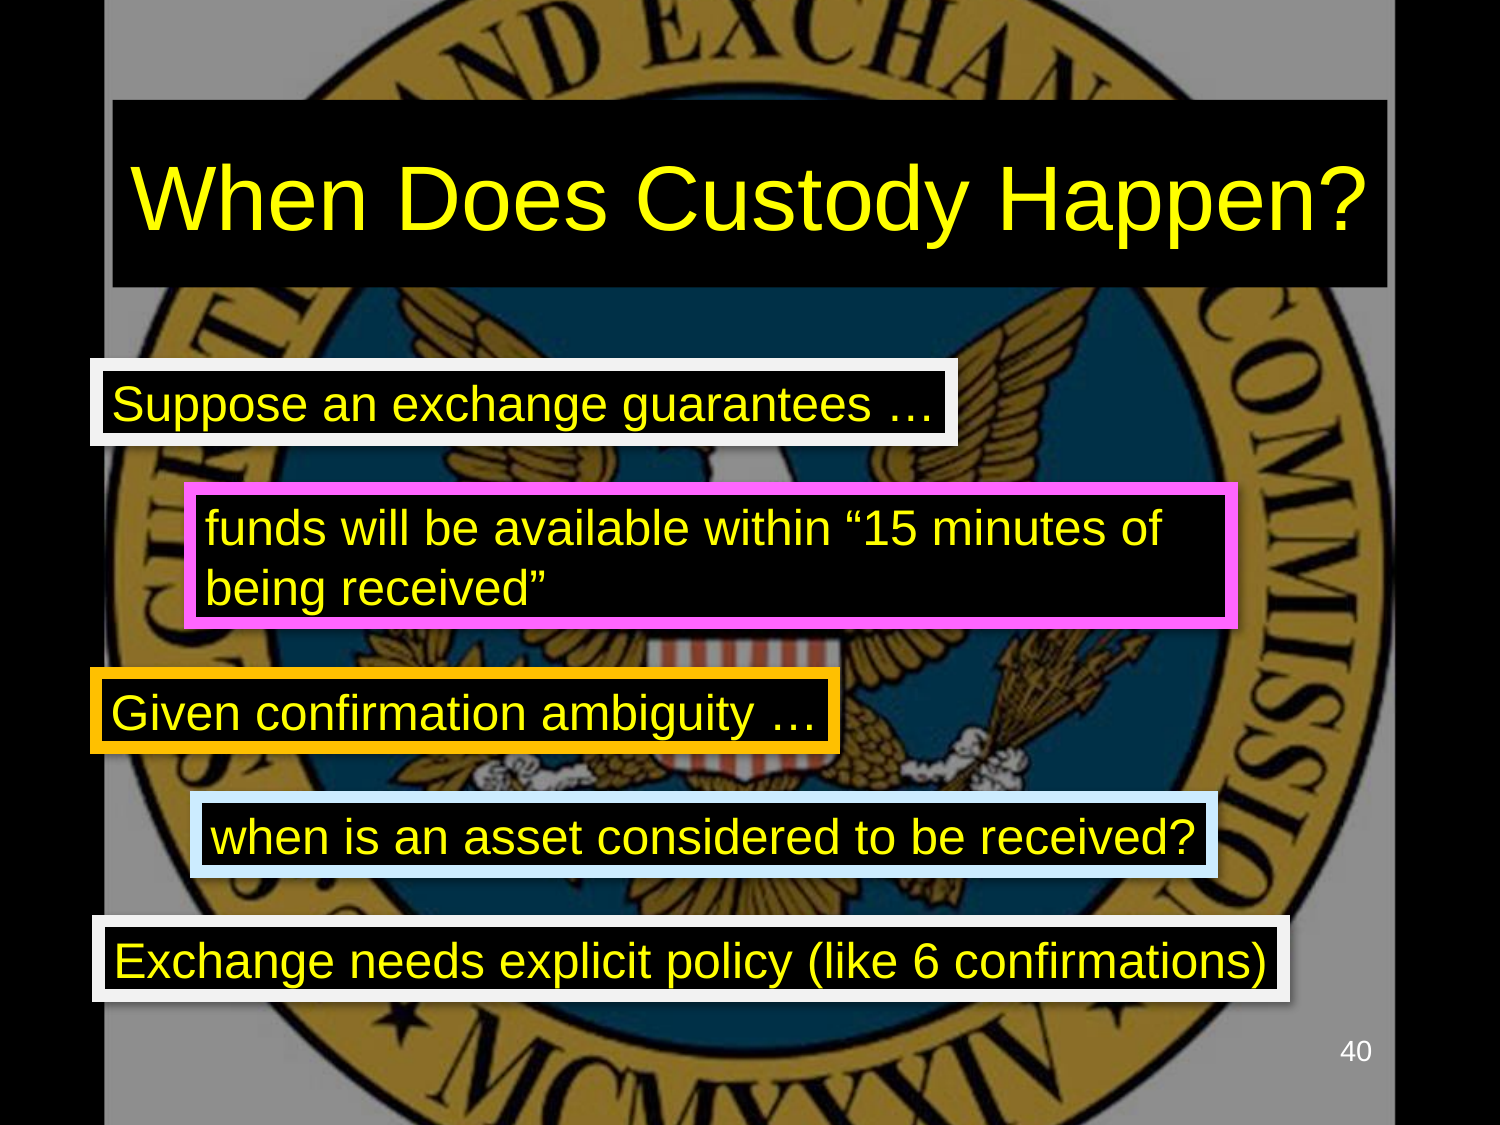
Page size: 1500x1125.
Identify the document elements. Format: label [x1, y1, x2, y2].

picture [102, 0, 1397, 1125]
